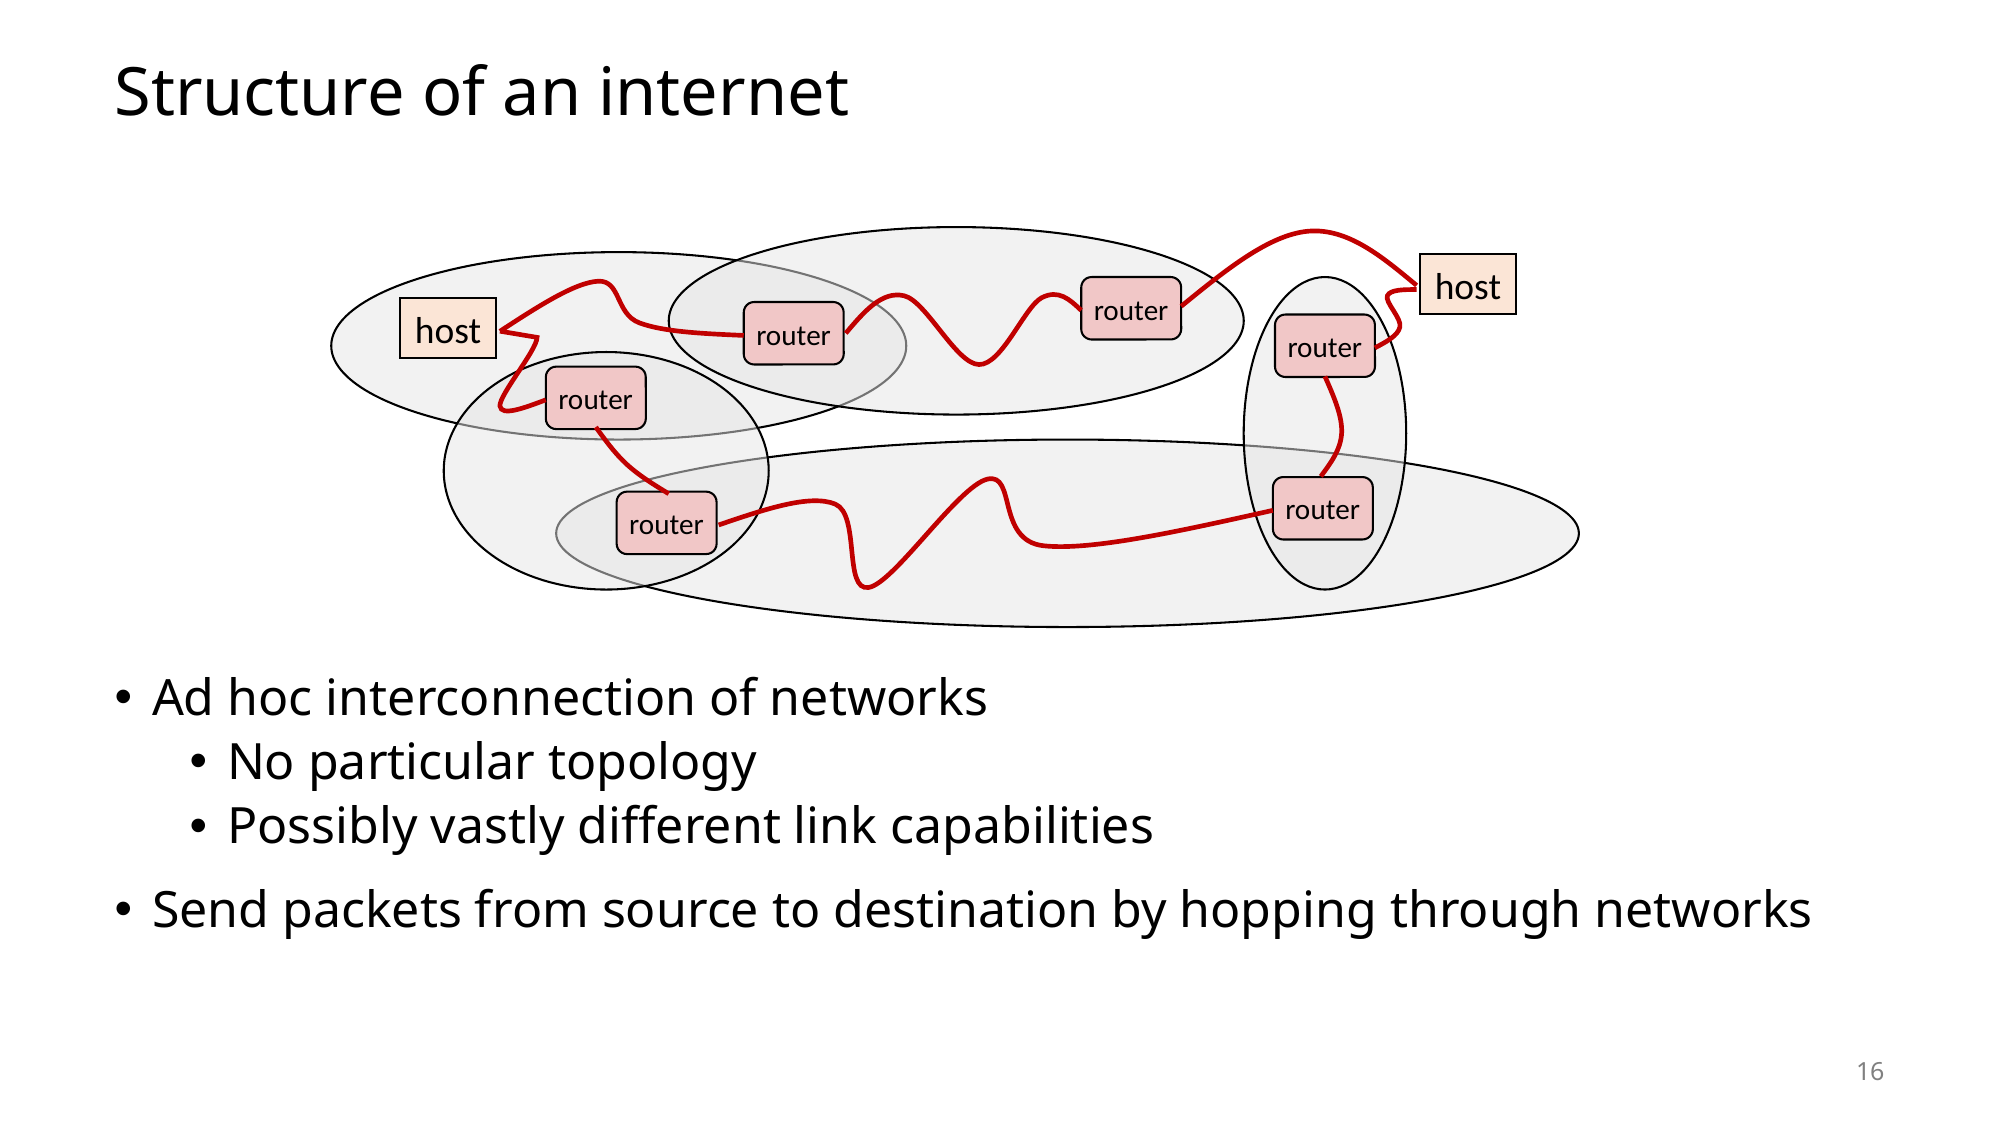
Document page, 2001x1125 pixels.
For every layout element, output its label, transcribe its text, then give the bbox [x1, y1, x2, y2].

text_box [668, 227, 1244, 415]
text_box [499, 332, 546, 411]
text_box [511, 332, 837, 428]
text_box [499, 281, 744, 336]
text_box router [616, 491, 717, 555]
text_box [845, 294, 1082, 365]
text_box router [743, 302, 844, 365]
text_box [1320, 376, 1342, 477]
text_box host [400, 298, 497, 358]
text_box [760, 439, 1253, 521]
text_box router [545, 366, 646, 430]
text_box [646, 462, 1579, 628]
text_box [718, 478, 1273, 588]
text_box [331, 252, 735, 424]
list Ad hoc interconnection of networks No particular topology Possibly vastly different link capabilities Send packets from source to destination by hopping through networks [99, 664, 1900, 1013]
text_box [595, 427, 669, 494]
text_box router [1275, 314, 1375, 378]
text_box host [1419, 254, 1516, 315]
title Structure of an internet [99, 37, 1900, 150]
slide_number 16 [1749, 1042, 1900, 1103]
text_box [1181, 230, 1417, 307]
text_box router [1272, 477, 1373, 540]
text_box [443, 352, 769, 590]
text_box [1255, 340, 1407, 590]
text_box [1243, 291, 1386, 510]
text_box router [1081, 277, 1182, 340]
text_box [1374, 289, 1417, 348]
